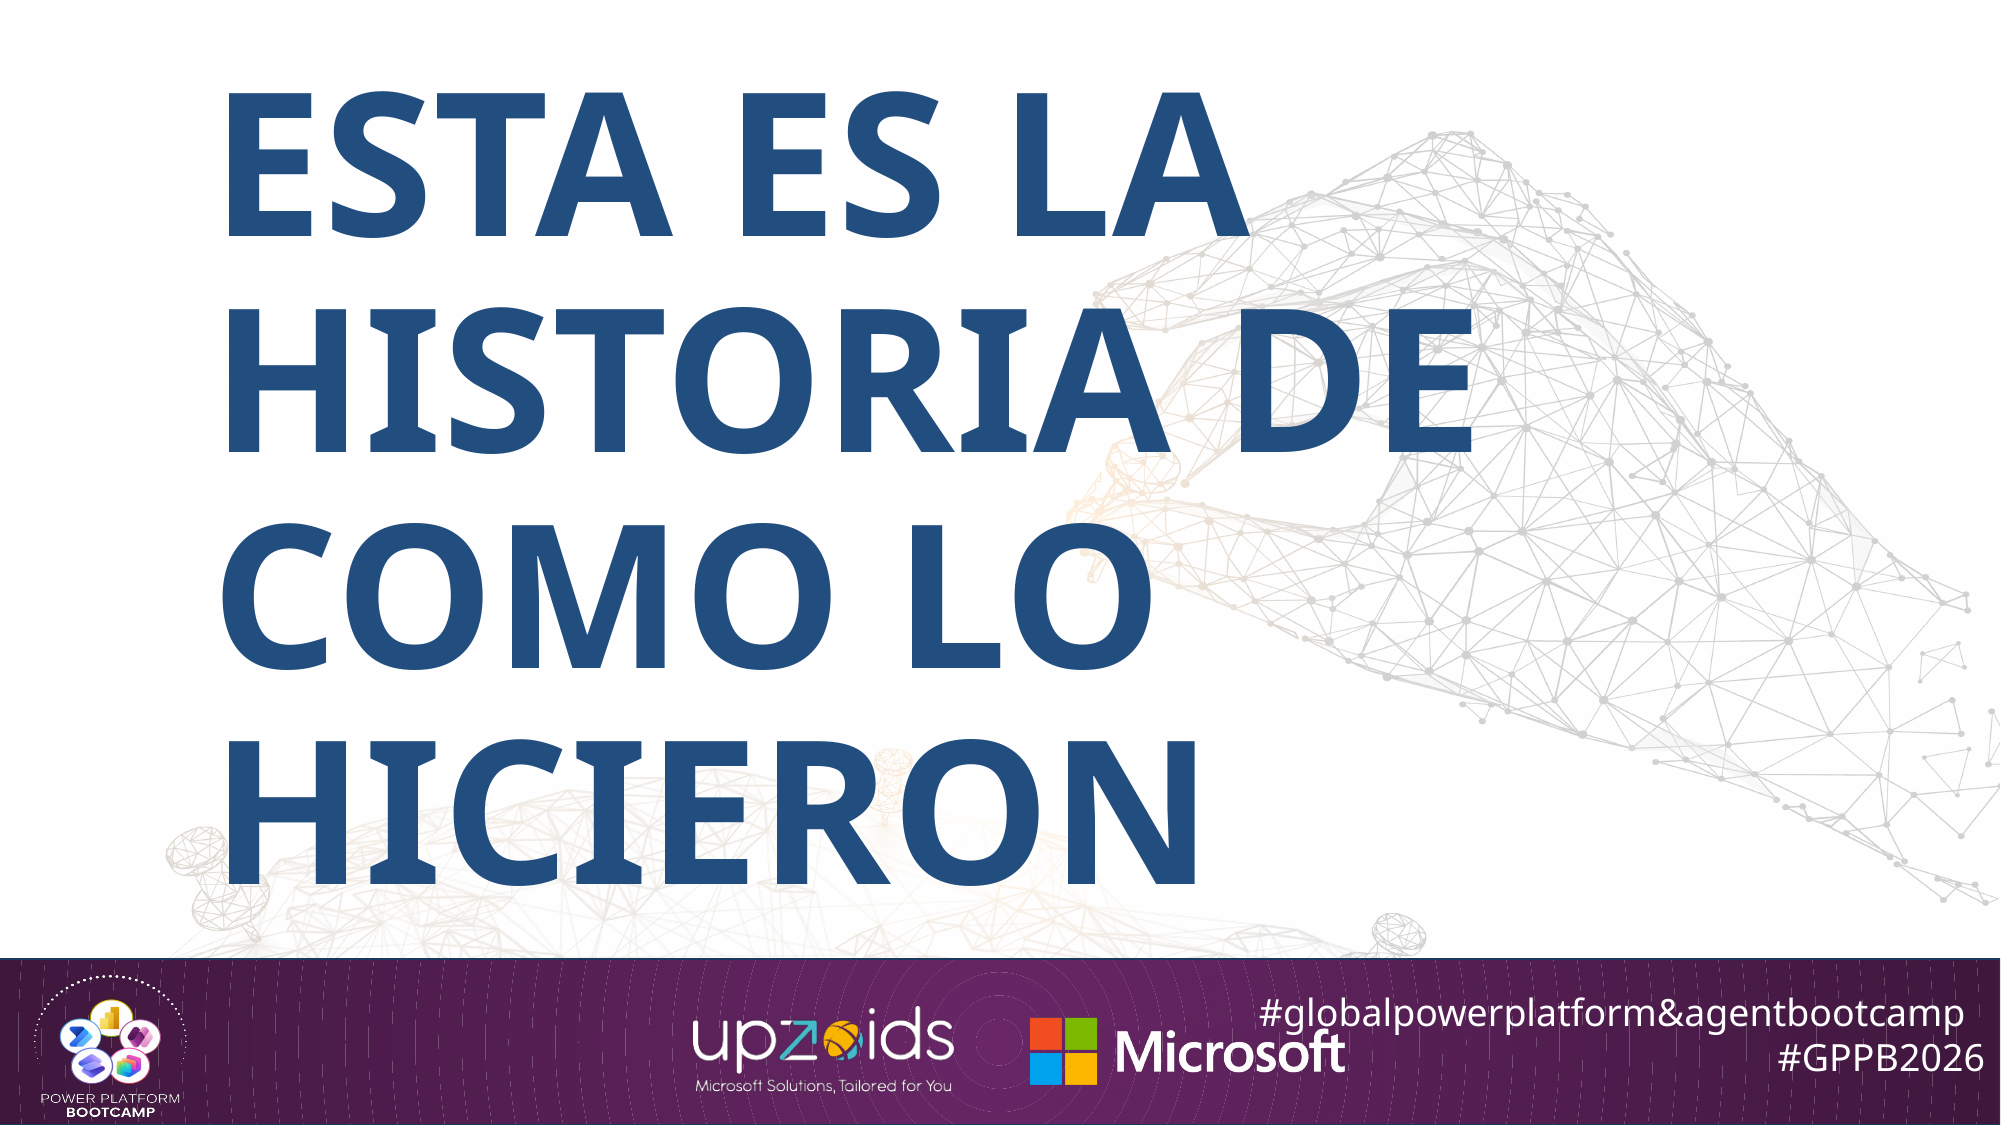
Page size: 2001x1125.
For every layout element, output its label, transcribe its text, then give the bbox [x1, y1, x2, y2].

picture [0, 937, 234, 1125]
title Esta es la historia de como lo hicieron [196, 56, 1689, 275]
picture [986, 977, 1388, 1125]
picture [693, 1006, 954, 1111]
